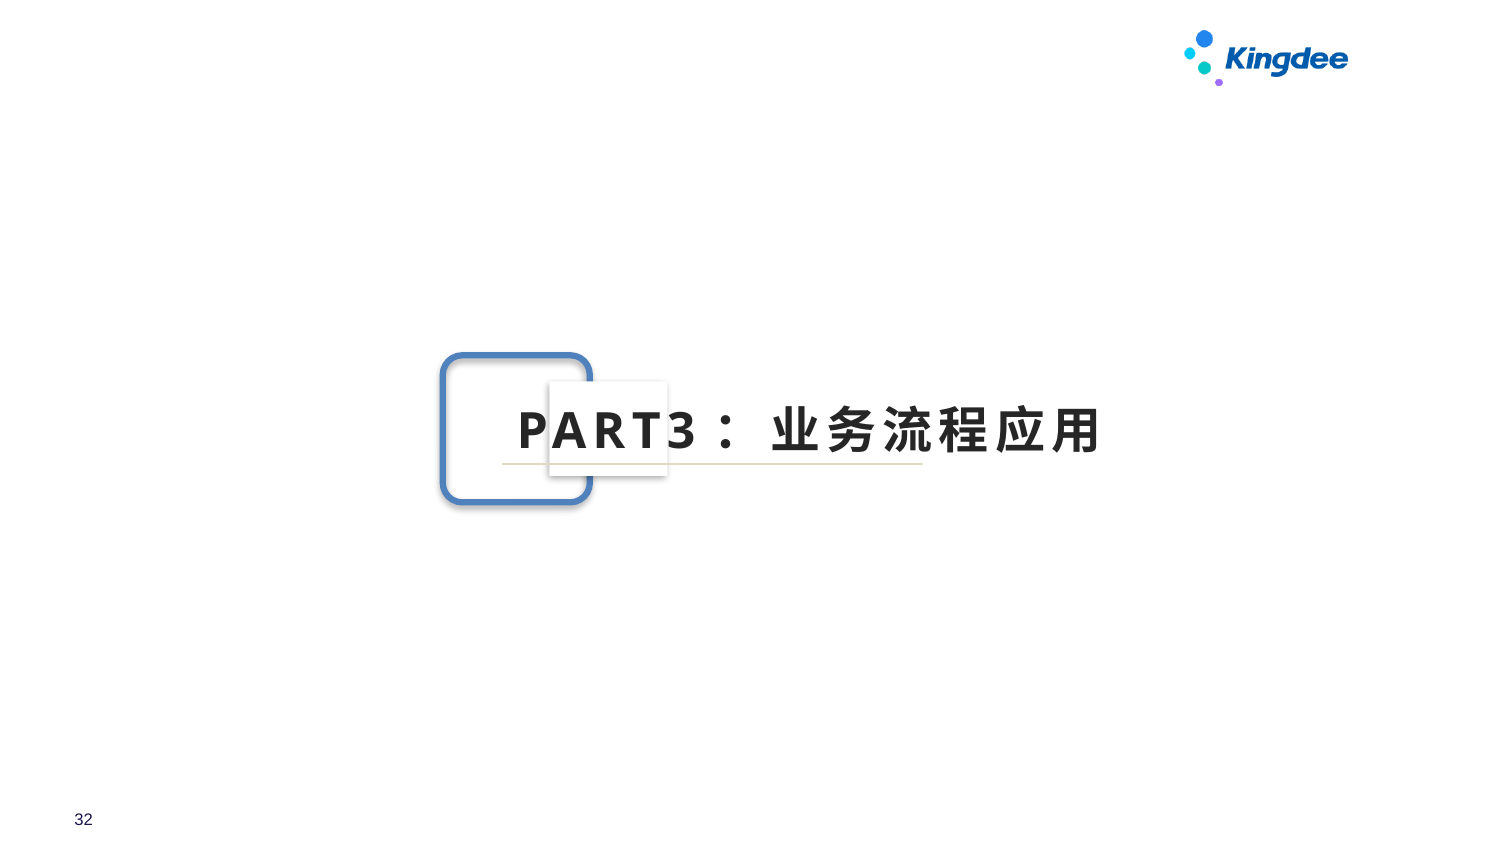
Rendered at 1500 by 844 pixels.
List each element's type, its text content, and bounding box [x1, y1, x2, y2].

picture [1184, 30, 1354, 86]
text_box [442, 355, 668, 503]
text_box PART3：业务流程应用 [501, 350, 1225, 508]
